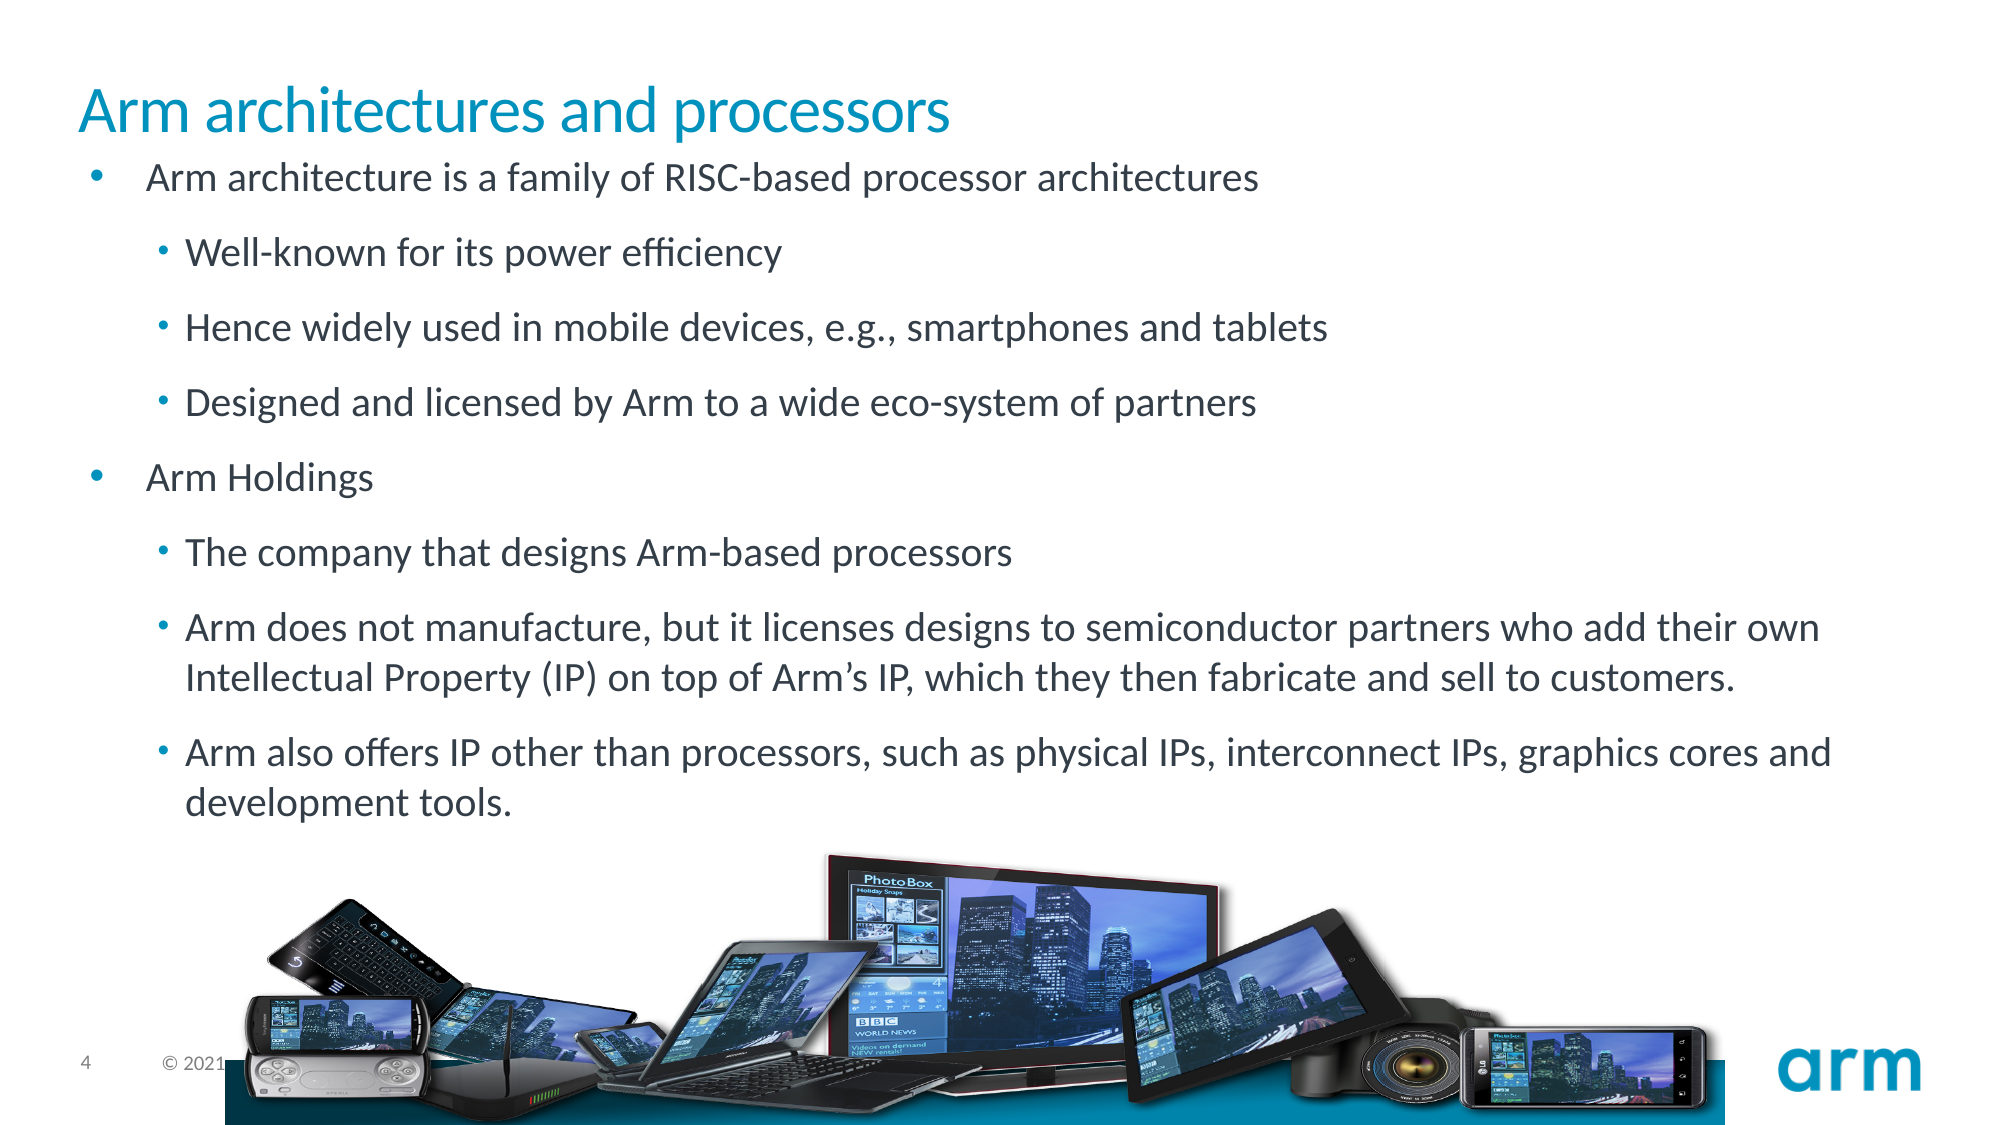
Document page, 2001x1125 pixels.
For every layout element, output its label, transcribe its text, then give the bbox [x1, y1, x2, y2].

picture [1777, 1047, 1922, 1093]
list Arm architecture is a family of RISC-based processor architectures Well-known for its power efficiency Hence widely used in mobile devices, e.g., smartphones and tablets Designed and licensed by Arm to a wide eco-system of partners Arm Holdings The company that designs Arm-based processors Arm does not manufacture, but it licenses designs to semiconductor partners who add their own Intellectual Property (IP) on top of Arm’s IP, which they then fabricate and sell to customers. Arm also offers IP other than processors, such as physical IPs, interconnect IPs, graphics cores and development tools. [89, 149, 1861, 918]
picture [224, 843, 1725, 1122]
title Arm architectures and processors [78, 78, 1922, 186]
